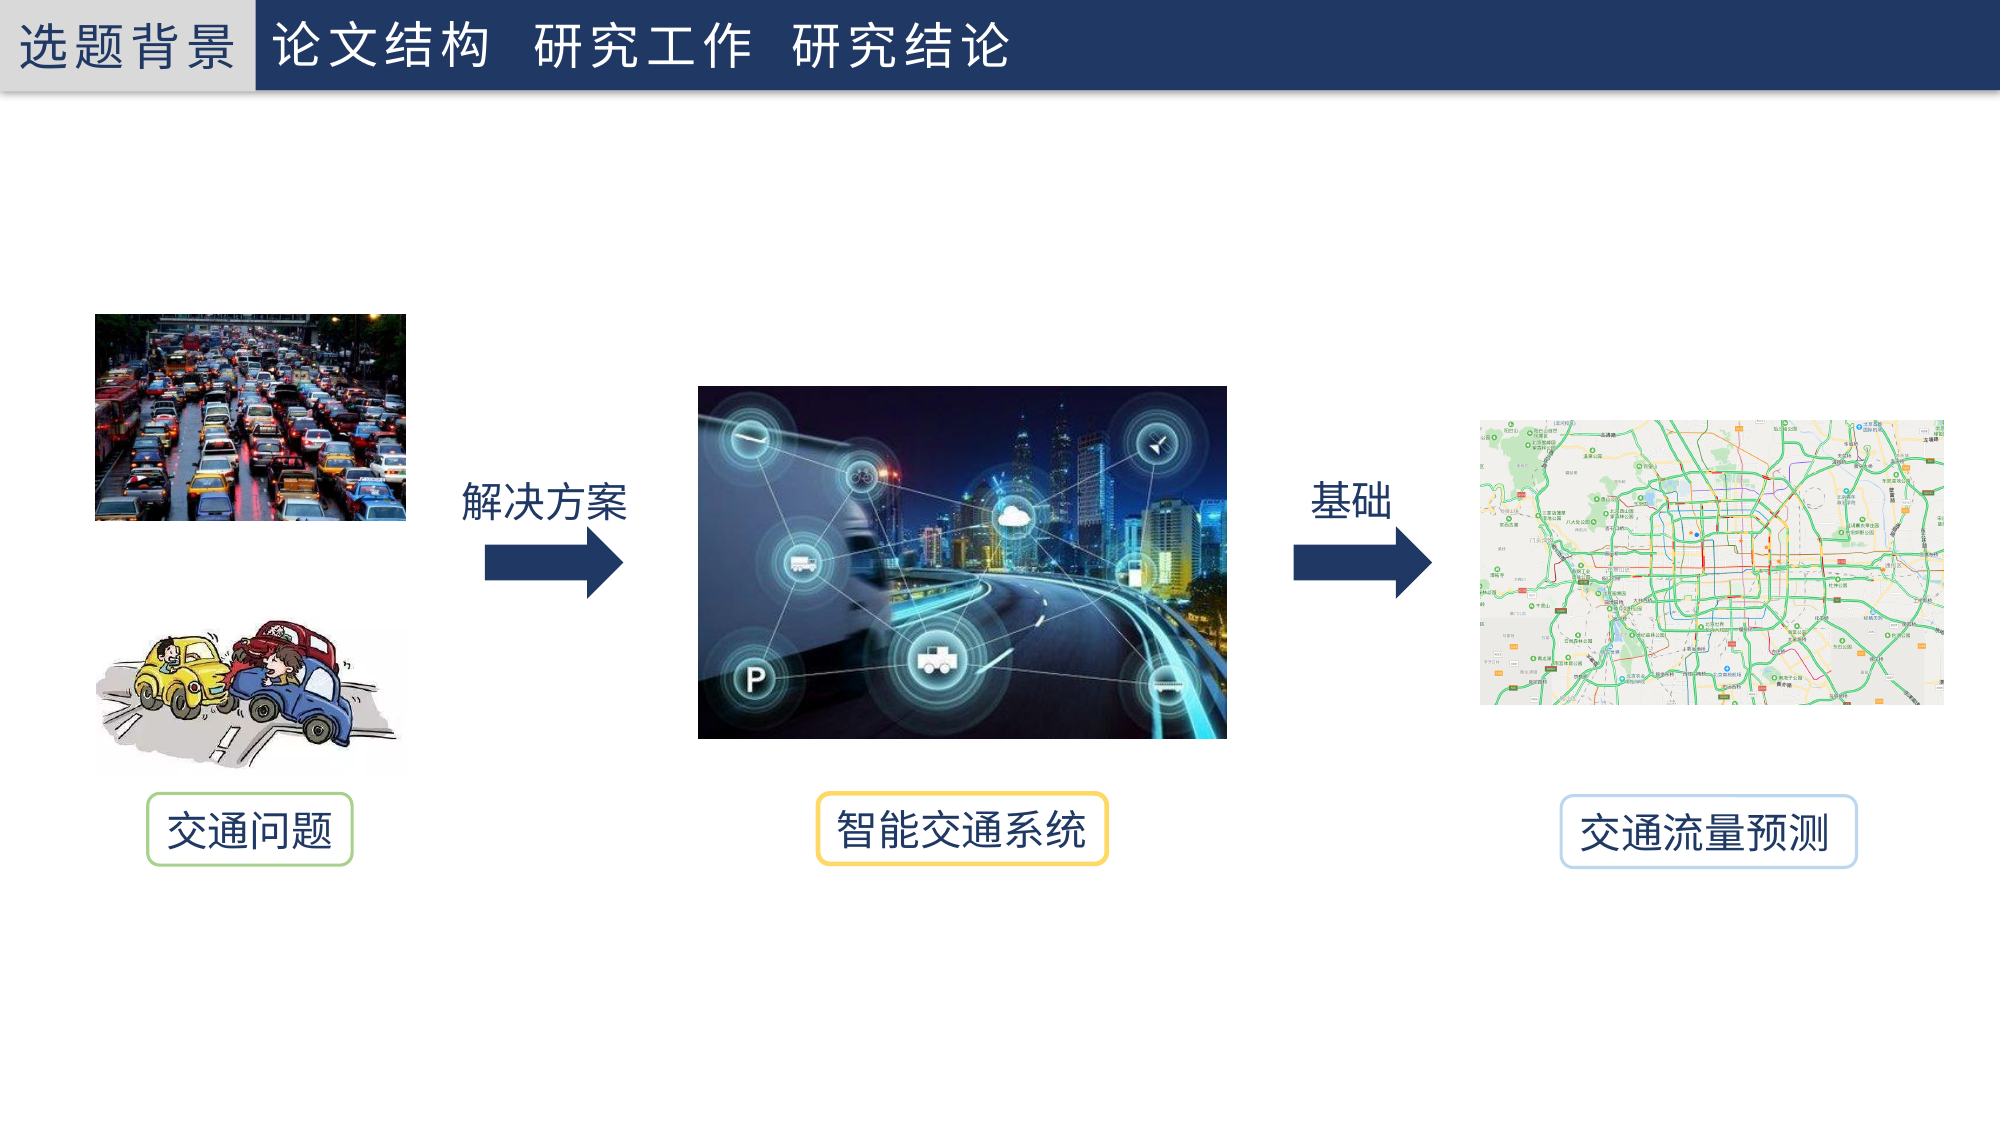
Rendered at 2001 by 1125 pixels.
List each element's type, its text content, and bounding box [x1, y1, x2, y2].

text_box 论文结构 [257, 6, 518, 81]
text_box 研究工作 [518, 6, 776, 82]
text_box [698, 386, 1227, 864]
text_box 研究结论 [776, 7, 1034, 82]
text_box 选题背景 [0, 0, 256, 92]
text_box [1294, 467, 1431, 597]
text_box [1480, 420, 1944, 868]
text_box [445, 467, 645, 597]
text_box [256, 0, 2000, 91]
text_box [95, 314, 407, 866]
